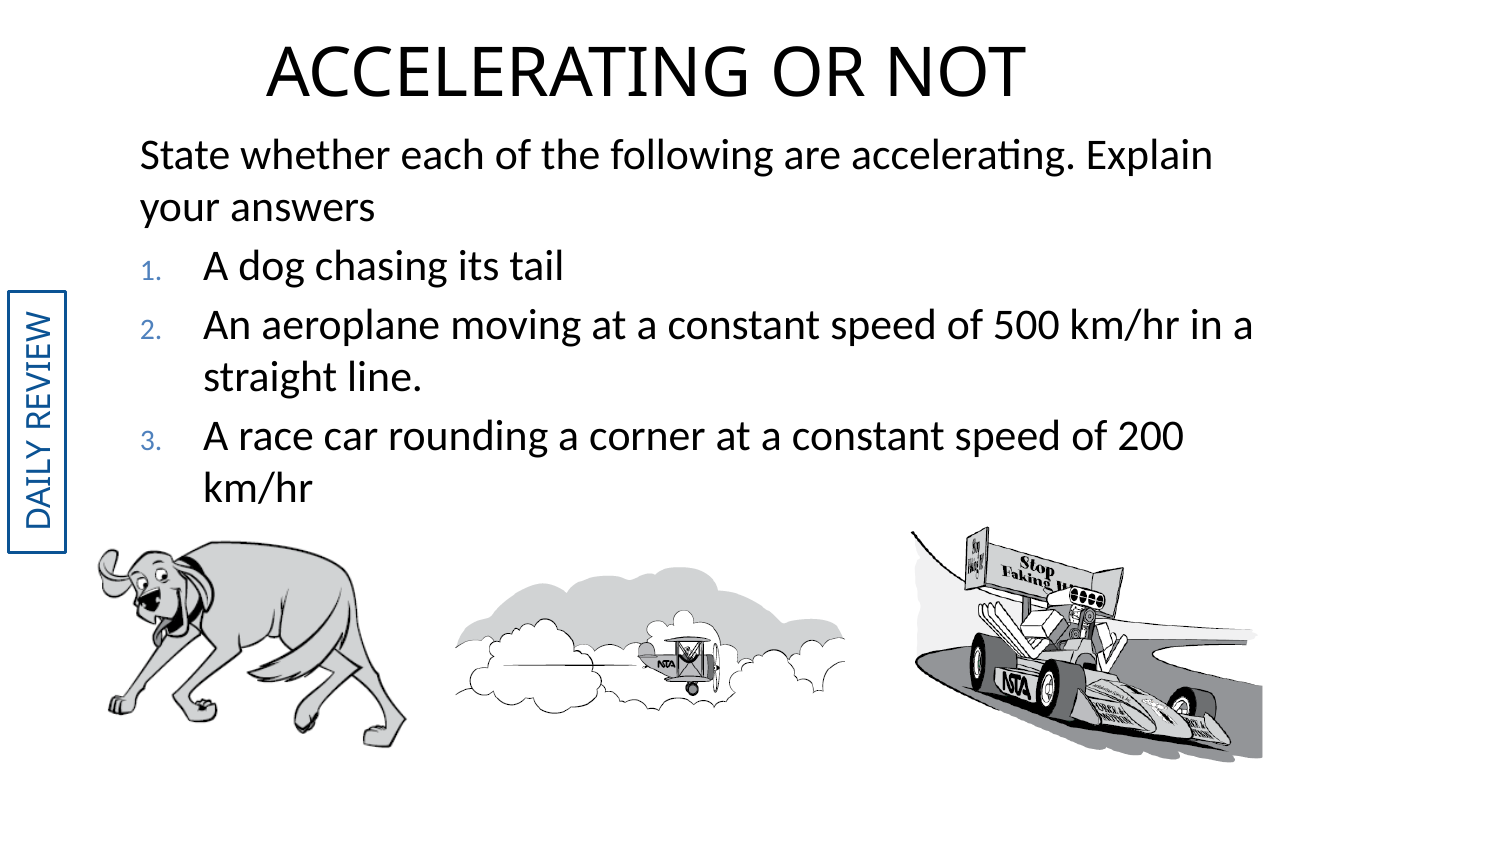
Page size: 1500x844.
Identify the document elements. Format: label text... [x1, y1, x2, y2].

text_box State whether each of the following are accelerating. Explain your answers A dog chasing its tail An aeroplane moving at a constant speed of 500 km/hr in a straight line. A race car rounding a corner at a constant speed of 200 km/hr [111, 117, 1311, 751]
picture [94, 507, 1282, 768]
title ACCELERATING OR NOT [0, 29, 1294, 126]
